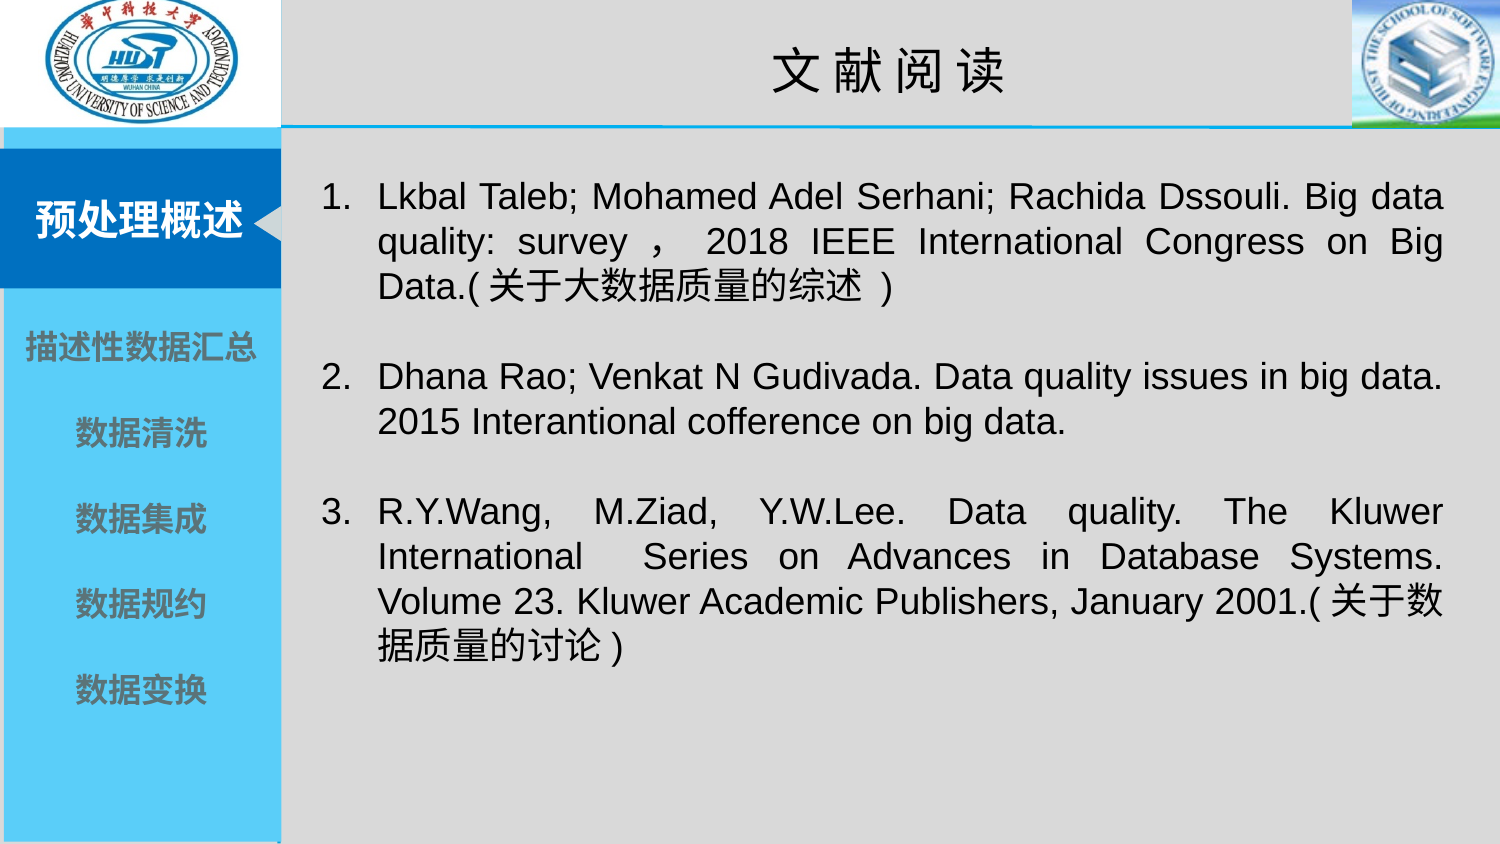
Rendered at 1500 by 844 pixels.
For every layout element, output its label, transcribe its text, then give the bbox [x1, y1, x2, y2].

text_box 文 献 阅 读 [277, 32, 1500, 107]
picture [1352, 0, 1500, 32]
picture [38, 0, 245, 127]
text_box Lkbal Taleb; Mohamed Adel Serhani; Rachida Dssouli. Big data quality: survey，2018 IEEE International Congress on Big Data.(关于大数据质量的综述 ) Dhana Rao; Venkat N Gudivada. Data quality issues in big data. 2015 Interantional cofference on big data. R.Y.Wang, M.Ziad, Y.W.Lee. Data quality. The Kluwer International Series on Advances in Database Systems. Volume 23. Kluwer Academic Publishers, January 2001.(关于数据质量的讨论) [306, 164, 1459, 675]
picture [1352, 107, 1500, 127]
